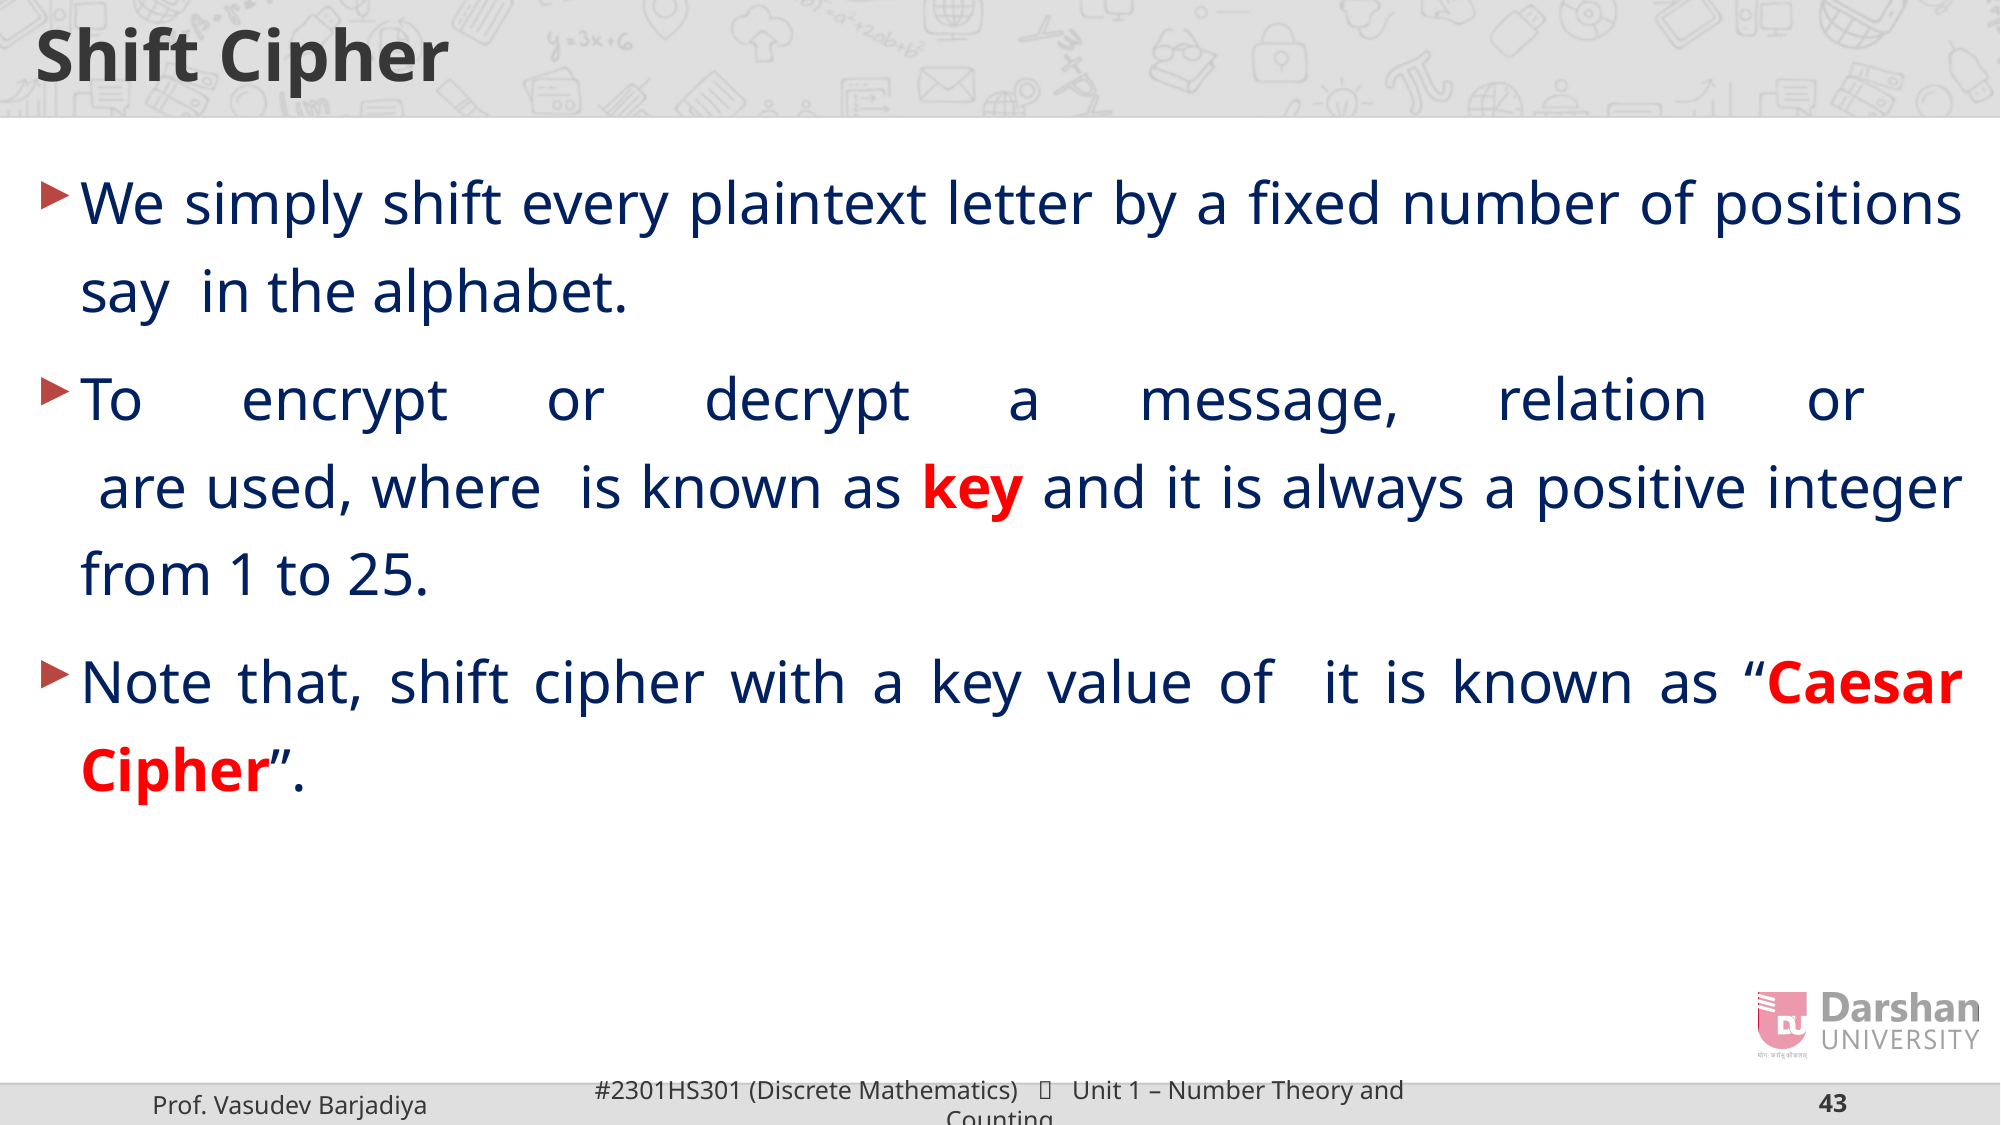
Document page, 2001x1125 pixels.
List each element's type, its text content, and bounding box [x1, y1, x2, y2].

title Shift Cipher [0, 0, 2000, 117]
text_box 4 [1758, 992, 1979, 1059]
